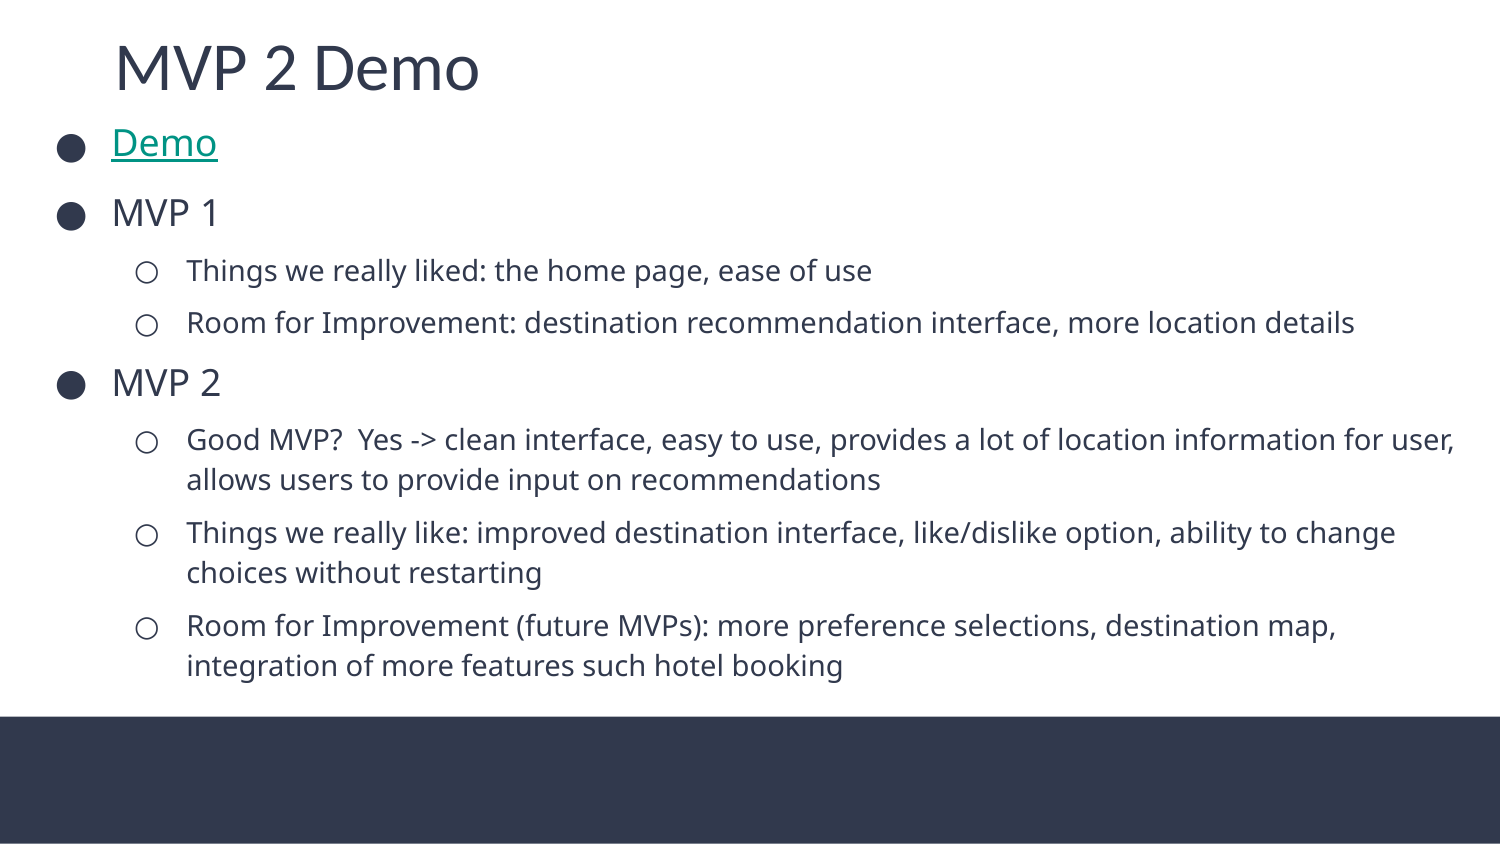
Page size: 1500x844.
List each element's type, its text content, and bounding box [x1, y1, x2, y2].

list Demo MVP 1 Things we really liked: the home page, ease of use Room for Improvement: destination recommendation interface, more location details MVP 2 Good MVP? Yes -> clean interface, easy to use, provides a lot of location information for user, allows users to provide input on recommendations Things we really like: improved destination interface, like/dislike option, ability to change choices without restarting Room for Improvement (future MVPs): more preference selections, destination map, integration of more features such hotel booking [25, 105, 1475, 785]
title MVP 2 Demo [103, 11, 1397, 105]
